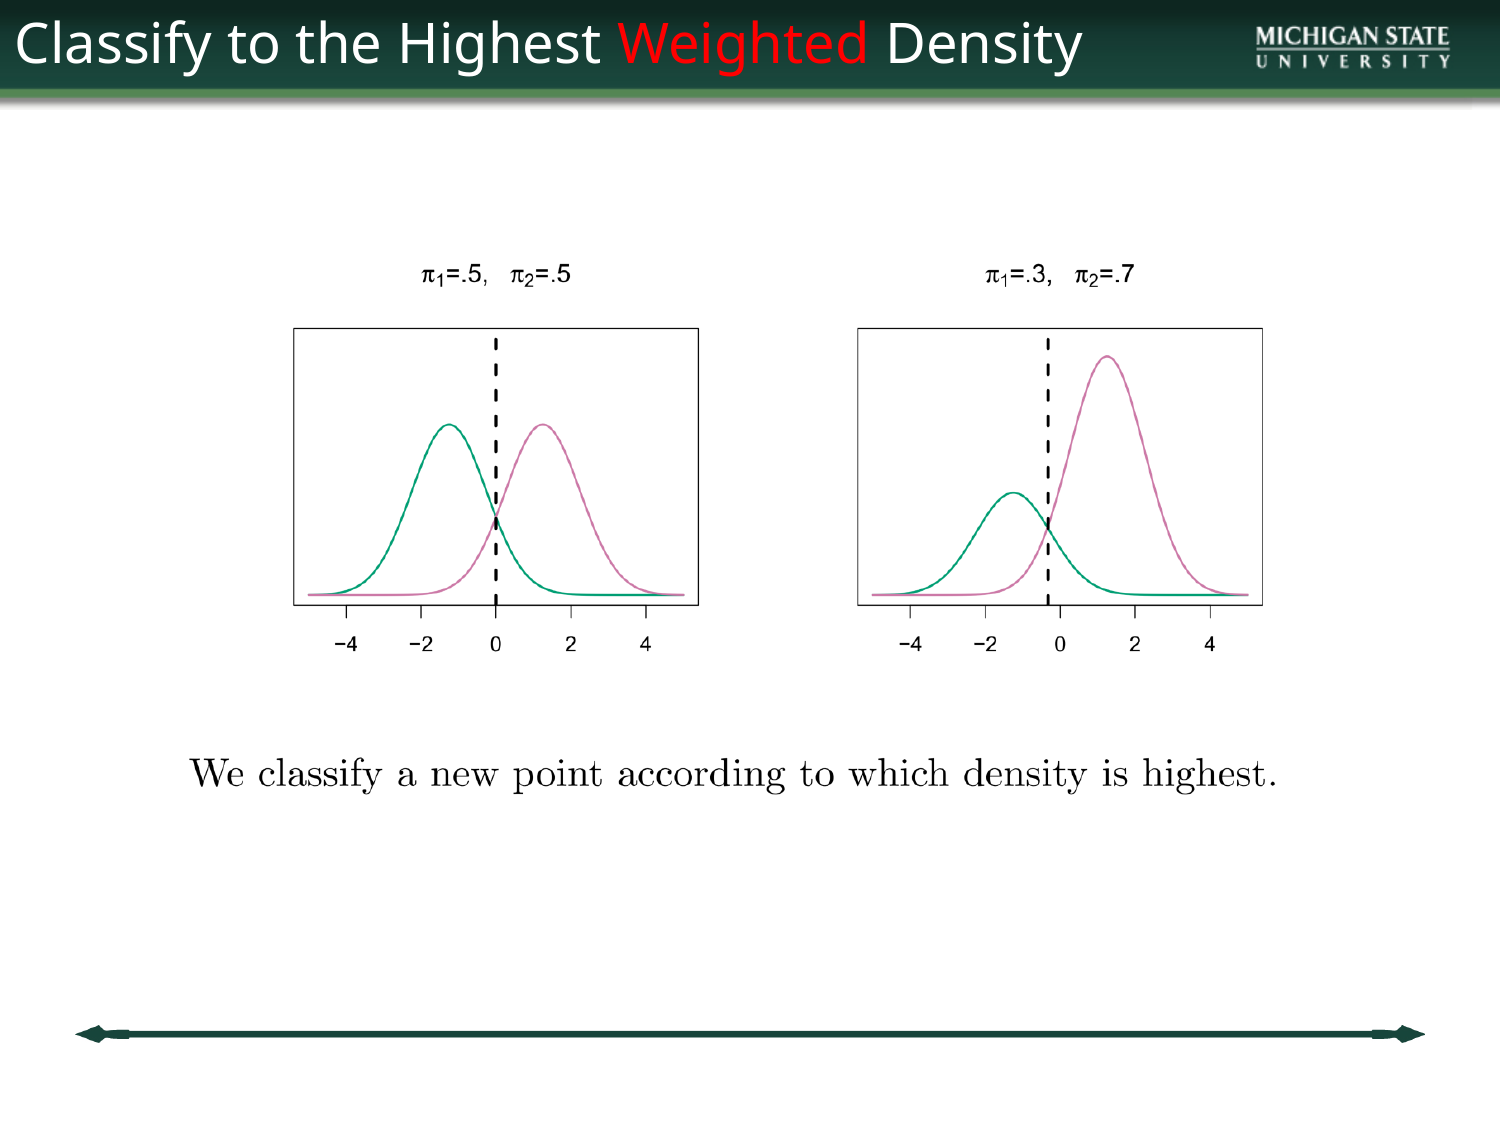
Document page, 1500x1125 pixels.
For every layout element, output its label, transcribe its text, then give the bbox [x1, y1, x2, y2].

picture [75, 1025, 1425, 1043]
picture [1302, 0, 1500, 110]
text_box Classify to the Highest Weighted Density [0, 0, 1302, 120]
picture [142, 210, 1315, 828]
